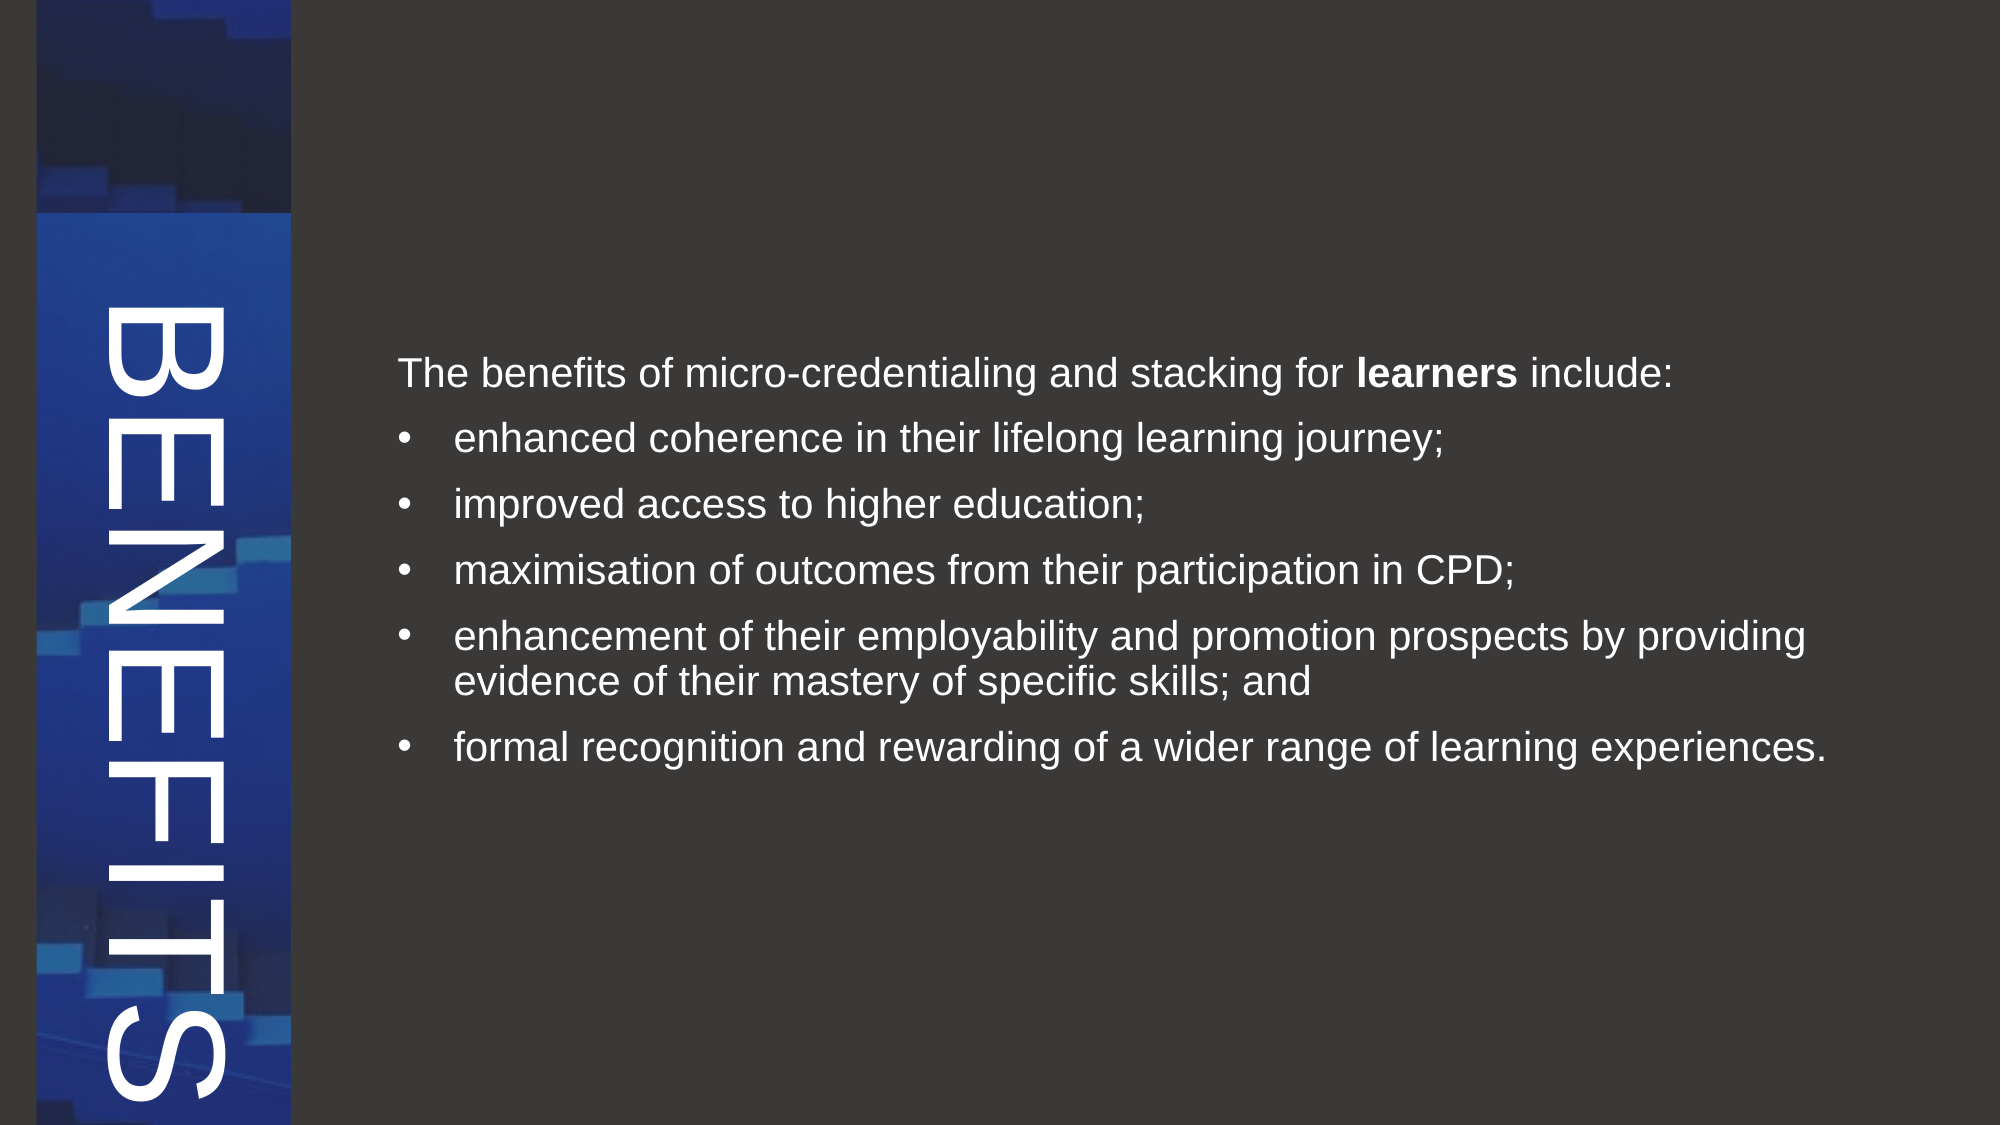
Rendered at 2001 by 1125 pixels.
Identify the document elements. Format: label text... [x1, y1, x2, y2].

list The benefits of micro-credentialing and stacking for learners include: enhanced coherence in their lifelong learning journey; improved access to higher education; maximisation of outcomes from their participation in CPD; enhancement of their employability and promotion prospects by providing evidence of their mastery of specific skills; and formal recognition and rewarding of a wider range of learning experiences. [382, 69, 1903, 1053]
title BENEFITS [36, 0, 291, 1125]
